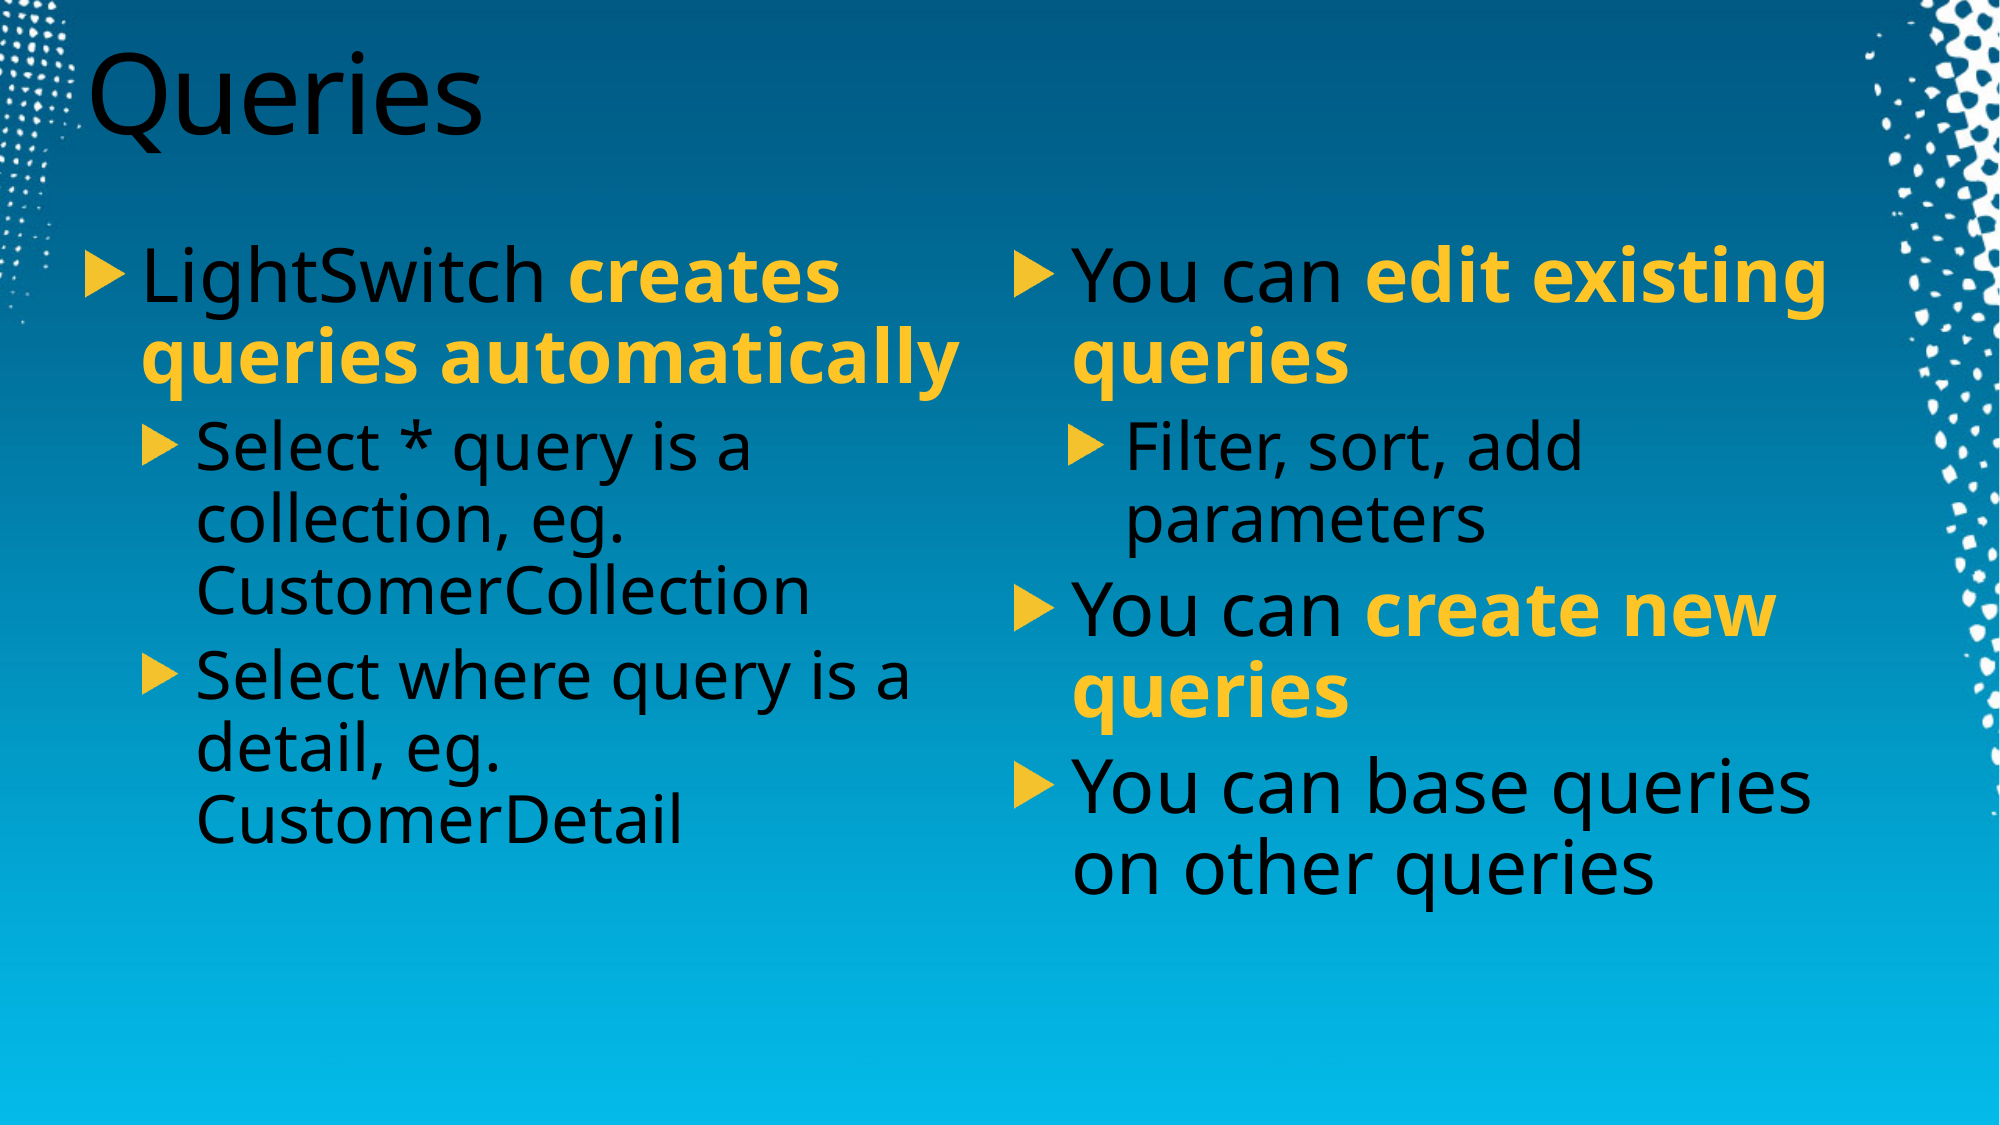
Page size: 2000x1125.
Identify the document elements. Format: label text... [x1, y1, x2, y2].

picture [33, 116, 40, 124]
picture [1963, 589, 1976, 607]
picture [1960, 392, 1970, 403]
picture [1305, 854, 1337, 893]
picture [244, 809, 264, 842]
picture [1625, 854, 1651, 893]
picture [1983, 404, 1992, 414]
picture [1963, 335, 1972, 344]
picture [1972, 570, 1986, 583]
picture [1973, 368, 1982, 380]
picture [313, 800, 331, 842]
picture [1941, 324, 1952, 332]
picture [18, 0, 29, 6]
picture [17, 129, 23, 136]
picture [16, 22, 23, 34]
list You can edit existing queries Filter, sort, add parameters You can create new queries You can base queries on other queries [1014, 237, 1914, 854]
picture [1930, 291, 1941, 297]
picture [33, 0, 42, 10]
picture [43, 42, 49, 53]
picture [1984, 349, 1992, 357]
picture [1230, 854, 1251, 893]
picture [1920, 257, 1932, 264]
picture [1543, 854, 1556, 861]
picture [1982, 714, 1993, 729]
picture [1911, 223, 1918, 230]
picture [28, 42, 36, 53]
picture [1015, 252, 1053, 296]
picture [1929, 27, 1945, 45]
picture [1921, 0, 1934, 8]
picture [47, 0, 57, 10]
picture [1187, 854, 1222, 893]
picture [0, 40, 9, 45]
picture [24, 72, 32, 79]
picture [0, 24, 9, 33]
picture [1963, 278, 1976, 291]
picture [1898, 188, 1912, 198]
picture [1928, 399, 1939, 415]
picture [1972, 312, 1985, 322]
picture [1991, 747, 2000, 765]
picture [6, 97, 12, 105]
picture [489, 808, 500, 813]
picture [1015, 763, 1053, 807]
picture [1358, 854, 1371, 861]
picture [42, 31, 53, 39]
picture [26, 57, 34, 68]
picture [54, 76, 60, 83]
picture [283, 808, 306, 842]
picture [1925, 87, 1941, 99]
picture [3, 10, 11, 18]
picture [1945, 213, 1955, 220]
picture [1991, 637, 2000, 652]
picture [382, 809, 388, 842]
picture [1979, 657, 1995, 676]
list LightSwitch creates queries automatically Select * query is a collection, eg. CustomerCollection Select where query is a detail, eg. CustomerDetail [85, 237, 986, 797]
picture [1892, 212, 1902, 216]
picture [556, 808, 584, 842]
picture [1938, 122, 1950, 133]
picture [511, 797, 546, 842]
title Queries [85, 37, 1914, 161]
picture [1262, 854, 1293, 893]
picture [1490, 854, 1522, 893]
picture [1988, 691, 2000, 709]
picture [1942, 465, 1958, 483]
picture [13, 41, 25, 49]
picture [1948, 413, 1958, 424]
picture [1935, 431, 1946, 449]
picture [55, 62, 62, 69]
picture [1925, 141, 1935, 155]
picture [1583, 854, 1615, 893]
picture [1993, 321, 2000, 339]
picture [1950, 359, 1960, 366]
picture [143, 425, 176, 464]
picture [410, 808, 431, 842]
picture [1963, 535, 1977, 550]
picture [1990, 492, 2000, 505]
picture [1889, 161, 1899, 166]
picture [1955, 557, 1965, 573]
picture [482, 809, 487, 842]
picture [11, 55, 21, 64]
picture [45, 16, 55, 24]
picture [1952, 502, 1967, 516]
picture [266, 809, 271, 842]
picture [1536, 855, 1543, 893]
picture [1398, 854, 1431, 911]
picture [592, 800, 610, 842]
picture [389, 808, 410, 842]
picture [200, 797, 233, 842]
picture [1935, 0, 2000, 306]
picture [1969, 625, 1985, 642]
picture [442, 808, 470, 842]
picture [143, 654, 176, 693]
picture [1992, 438, 2000, 448]
picture [1974, 683, 1985, 694]
picture [1957, 187, 1971, 200]
picture [1980, 460, 1987, 469]
picture [1978, 517, 1987, 527]
picture [1953, 301, 1962, 312]
picture [9, 84, 15, 91]
picture [1932, 235, 1943, 241]
picture [1995, 582, 2000, 595]
picture [10, 69, 17, 78]
picture [1015, 586, 1053, 630]
picture [33, 88, 42, 97]
picture [617, 808, 644, 842]
picture [1567, 855, 1571, 893]
picture [1914, 274, 1920, 291]
picture [339, 808, 369, 842]
picture [34, 101, 43, 111]
picture [1958, 445, 1968, 460]
picture [1351, 855, 1358, 893]
picture [18, 13, 26, 19]
picture [1919, 367, 1930, 378]
picture [38, 74, 47, 80]
picture [1942, 269, 1953, 276]
picture [1946, 525, 1956, 533]
picture [1946, 155, 1961, 167]
picture [30, 14, 40, 23]
picture [31, 131, 37, 138]
picture [1124, 854, 1155, 893]
picture [86, 252, 124, 296]
picture [56, 47, 64, 55]
picture [1914, 308, 1929, 326]
picture [1935, 379, 1948, 391]
picture [1994, 382, 2000, 391]
picture [1446, 855, 1478, 893]
picture [0, 155, 5, 163]
picture [29, 27, 38, 38]
picture [58, 32, 66, 41]
picture [1988, 547, 2000, 561]
picture [1935, 177, 1945, 189]
picture [1968, 481, 1978, 492]
picture [16, 143, 21, 151]
picture [1955, 246, 1965, 256]
picture [1922, 200, 1934, 207]
picture [1926, 344, 1939, 358]
picture [1915, 109, 1924, 119]
picture [41, 59, 48, 67]
picture [1914, 164, 1923, 177]
picture [1970, 426, 1980, 436]
picture [1981, 604, 2000, 620]
picture [1076, 854, 1111, 893]
picture [1069, 425, 1102, 464]
